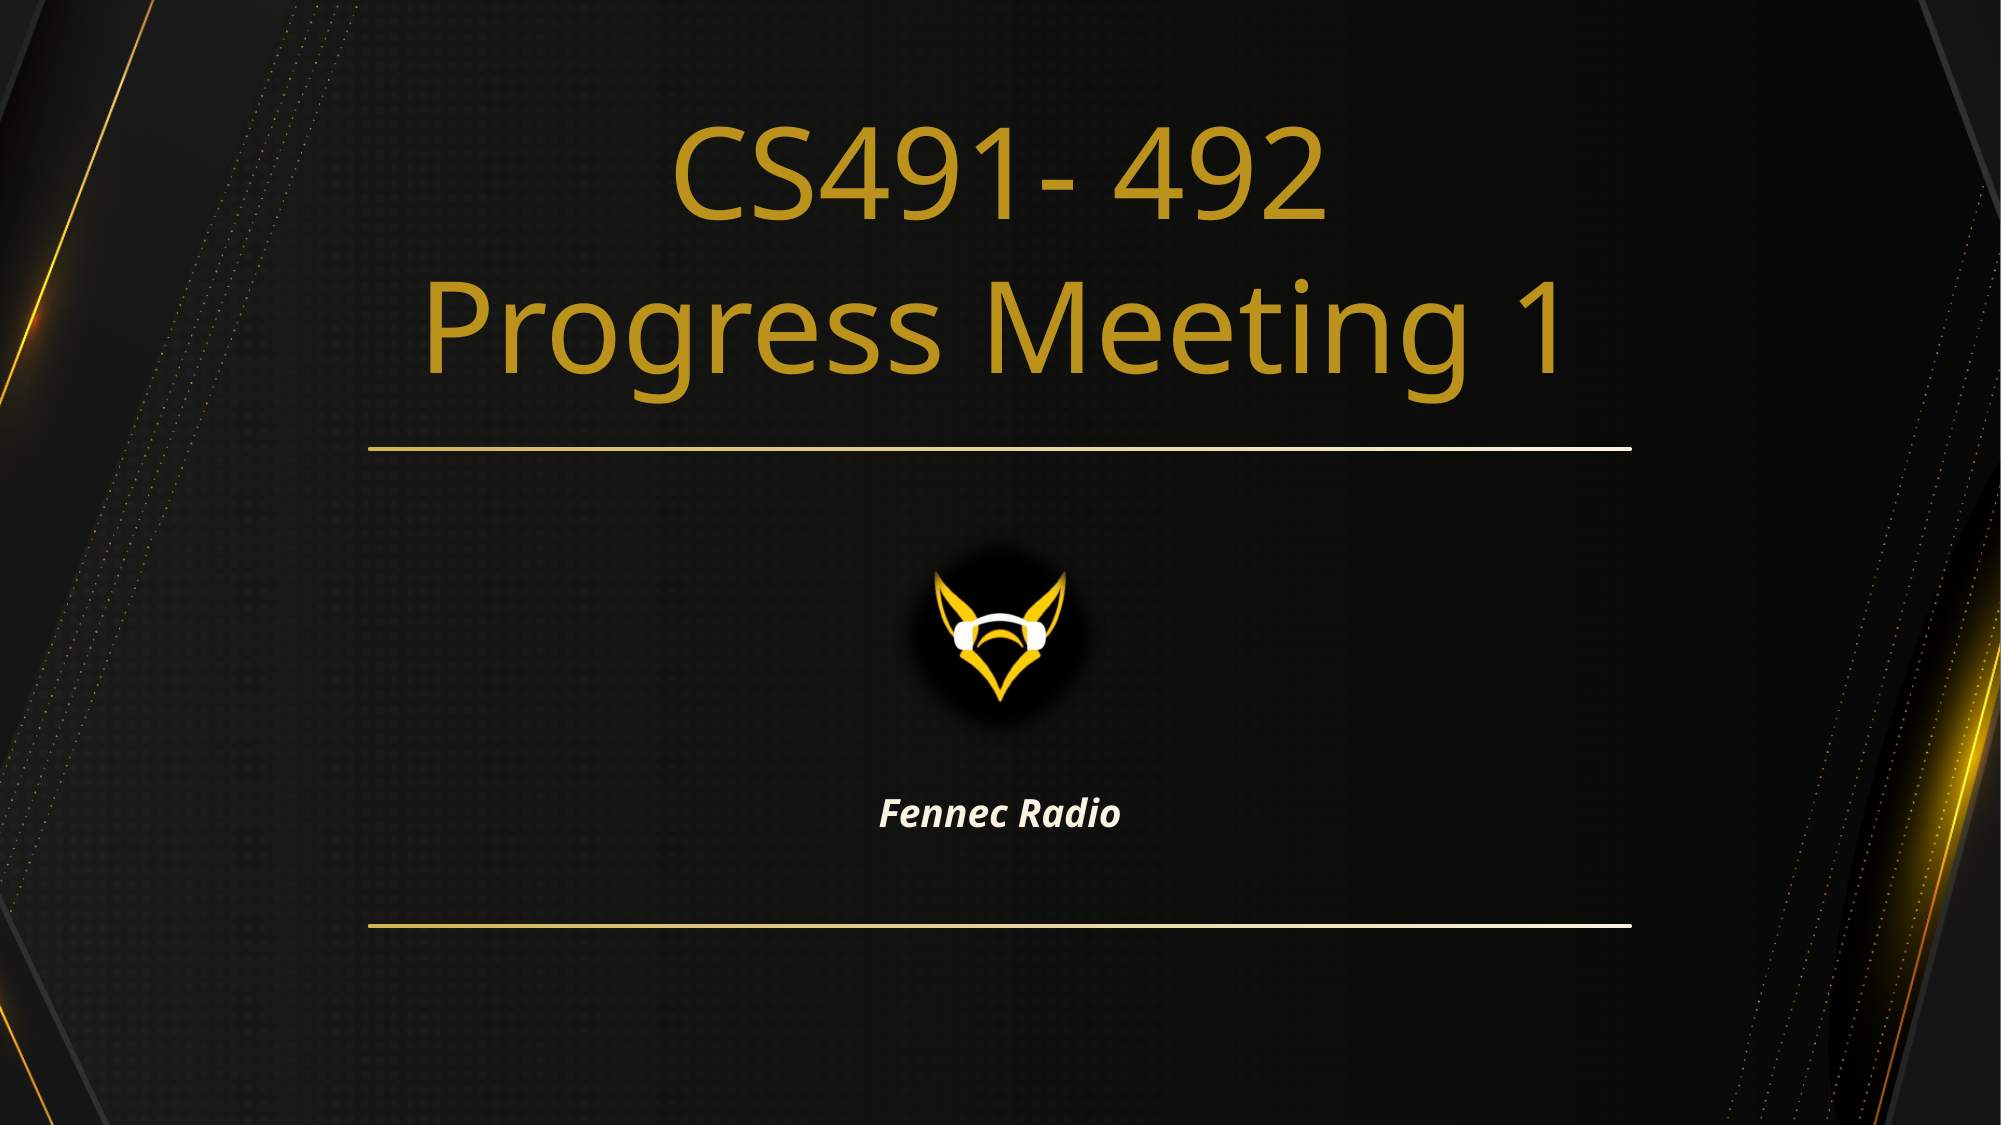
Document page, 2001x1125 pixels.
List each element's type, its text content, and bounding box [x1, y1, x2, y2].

picture [0, 0, 2001, 1125]
text_box [368, 447, 1632, 451]
subtitle Fennec Radio [574, 777, 1426, 848]
text_box [368, 924, 1632, 928]
title CS491- 492 Progress Meeting 1 [320, 67, 1680, 424]
